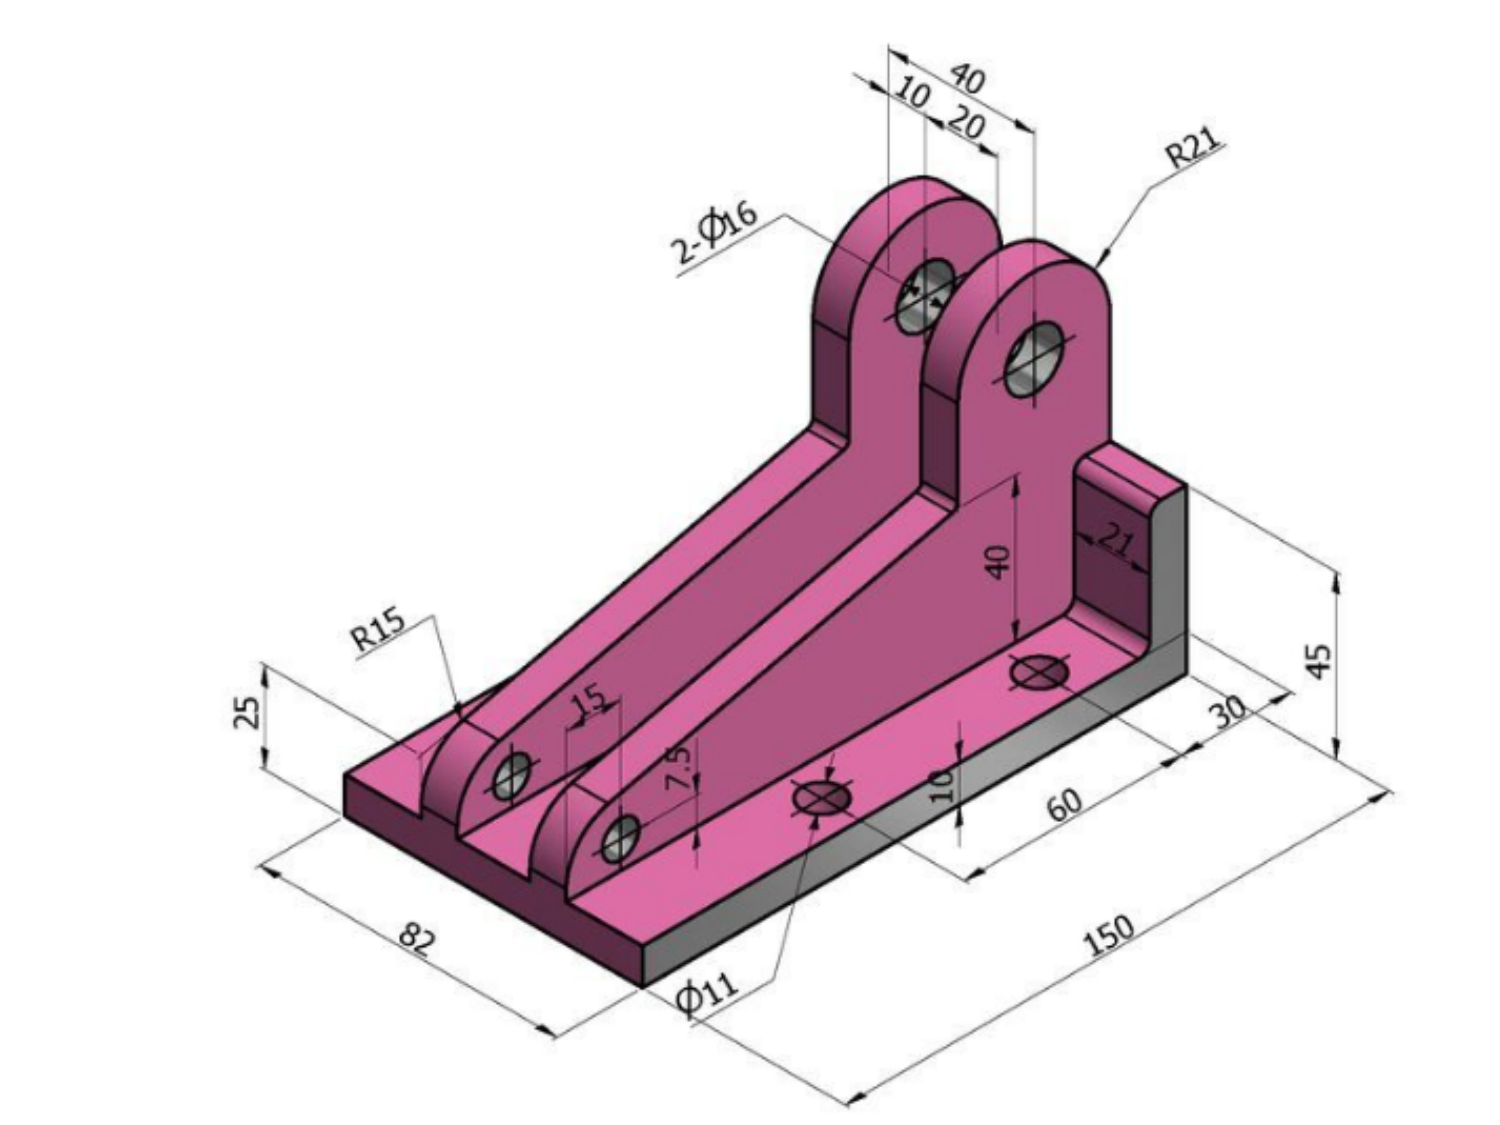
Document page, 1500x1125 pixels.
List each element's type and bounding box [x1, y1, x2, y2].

picture [191, 0, 1419, 1125]
